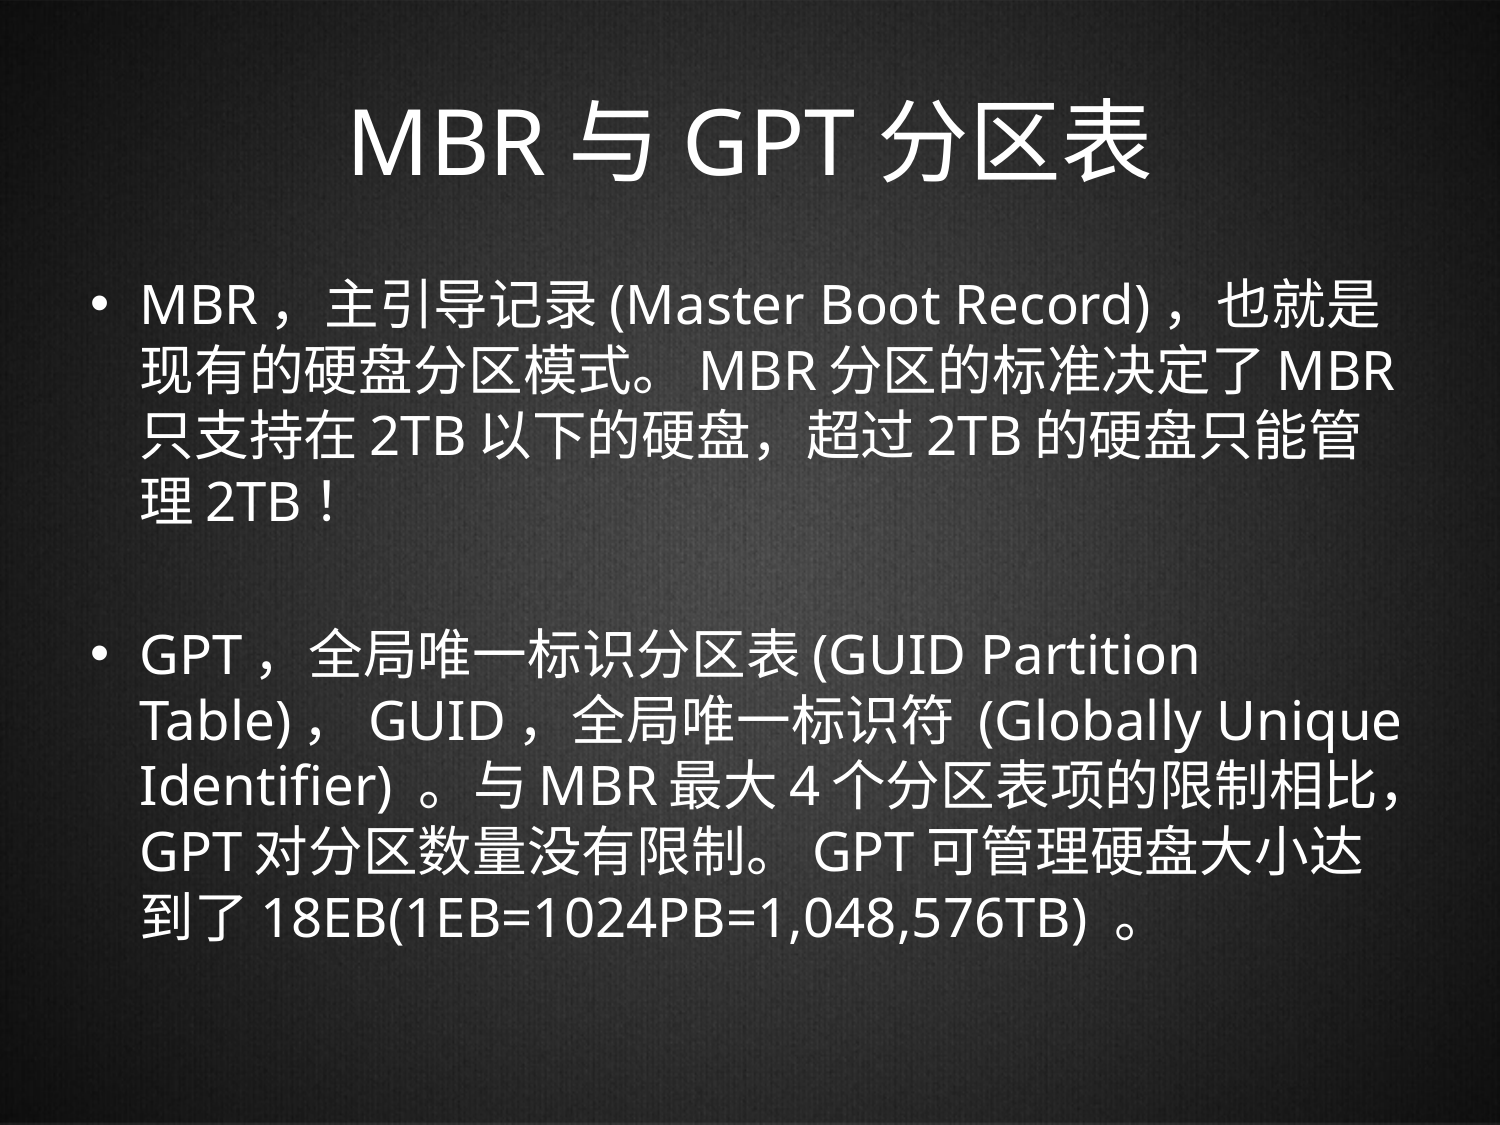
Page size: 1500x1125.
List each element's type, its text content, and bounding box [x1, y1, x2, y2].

title MBR与GPT分区表 [75, 45, 1425, 233]
picture [0, 0, 1500, 1125]
list MBR，主引导记录(Master Boot Record)，也就是现有的硬盘分区模式。MBR分区的标准决定了MBR只支持在2TB以下的硬盘，超过2TB的硬盘只能管理2TB！ GPT，全局唯一标识分区表(GUID Partition Table)，GUID，全局唯一标识符 (Globally Unique Identifier) 。与MBR最大4个分区表项的限制相比，GPT对分区数量没有限制。GPT可管理硬盘大小达到了18EB(1EB=1024PB=1,048,576TB) 。 [75, 262, 1425, 1005]
